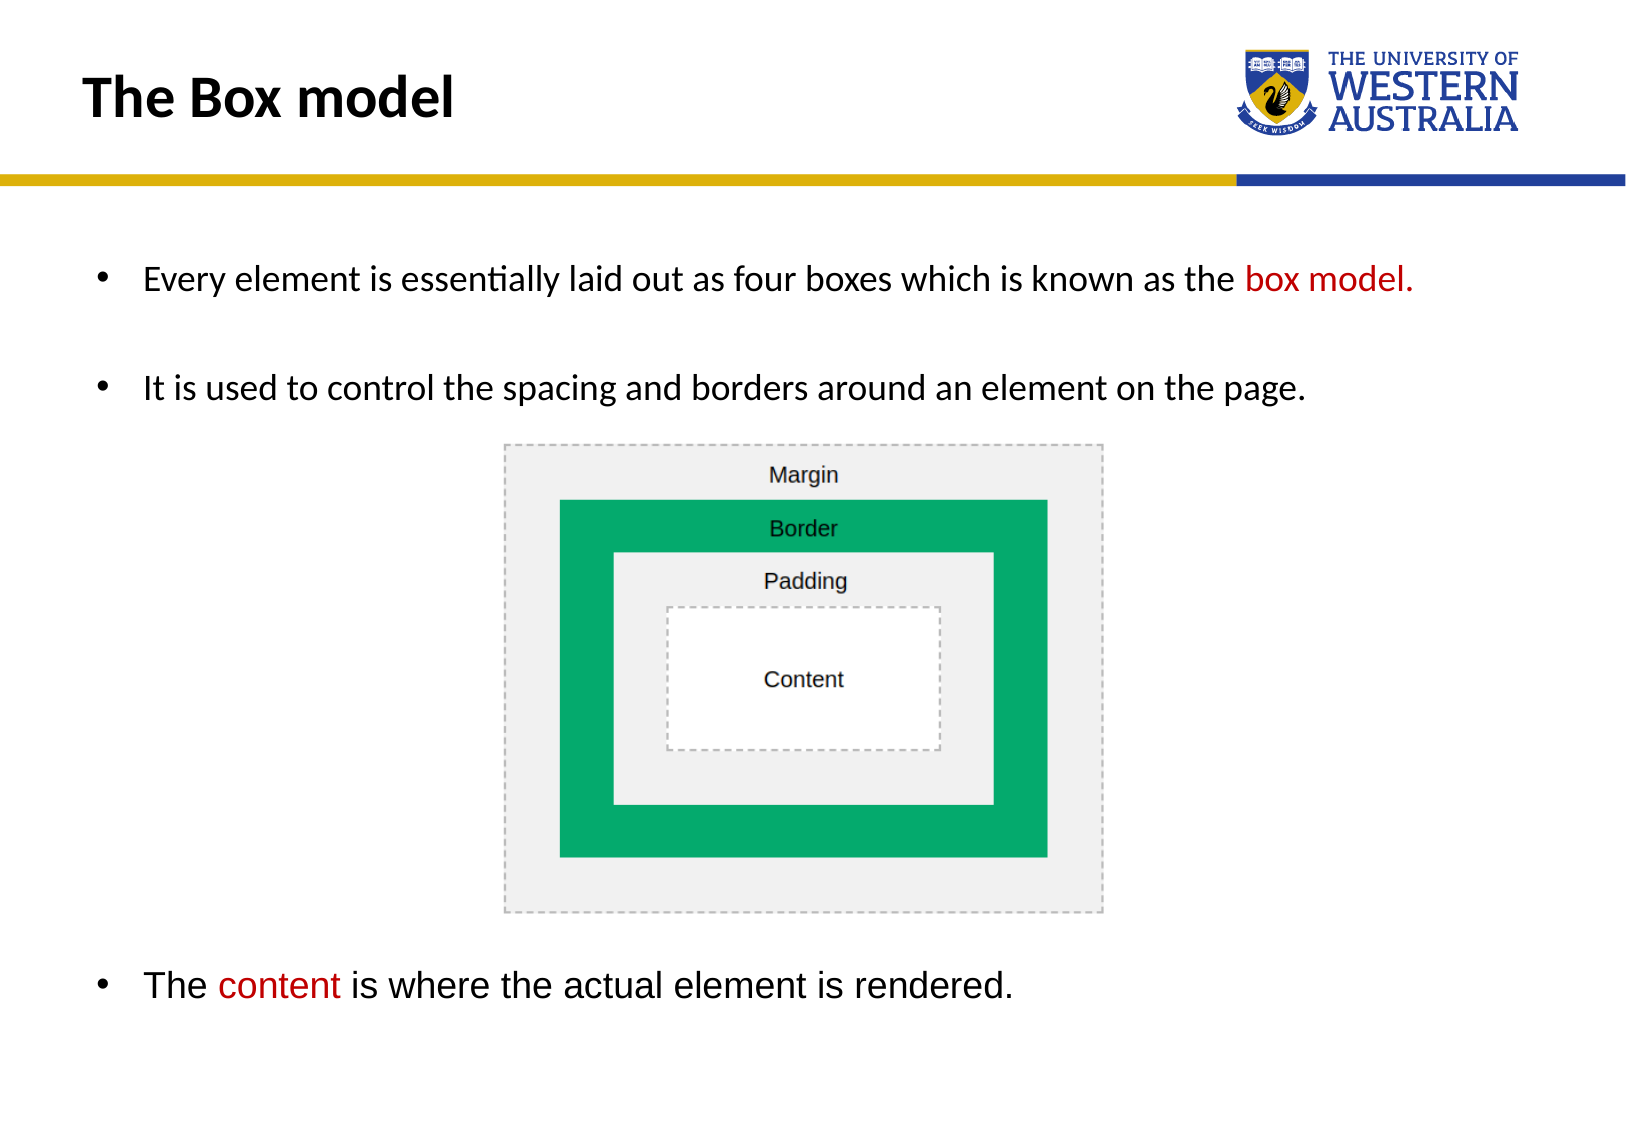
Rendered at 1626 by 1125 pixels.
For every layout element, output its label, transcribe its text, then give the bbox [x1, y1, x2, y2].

picture [0, 0, 1626, 1125]
text_box Every element is essentially laid out as four boxes which is known as the box model. It is used to control the spacing and borders around an element on the page. The content is where the actual element is rendered. [81, 246, 1544, 989]
text_box The Box model [68, 49, 1226, 156]
